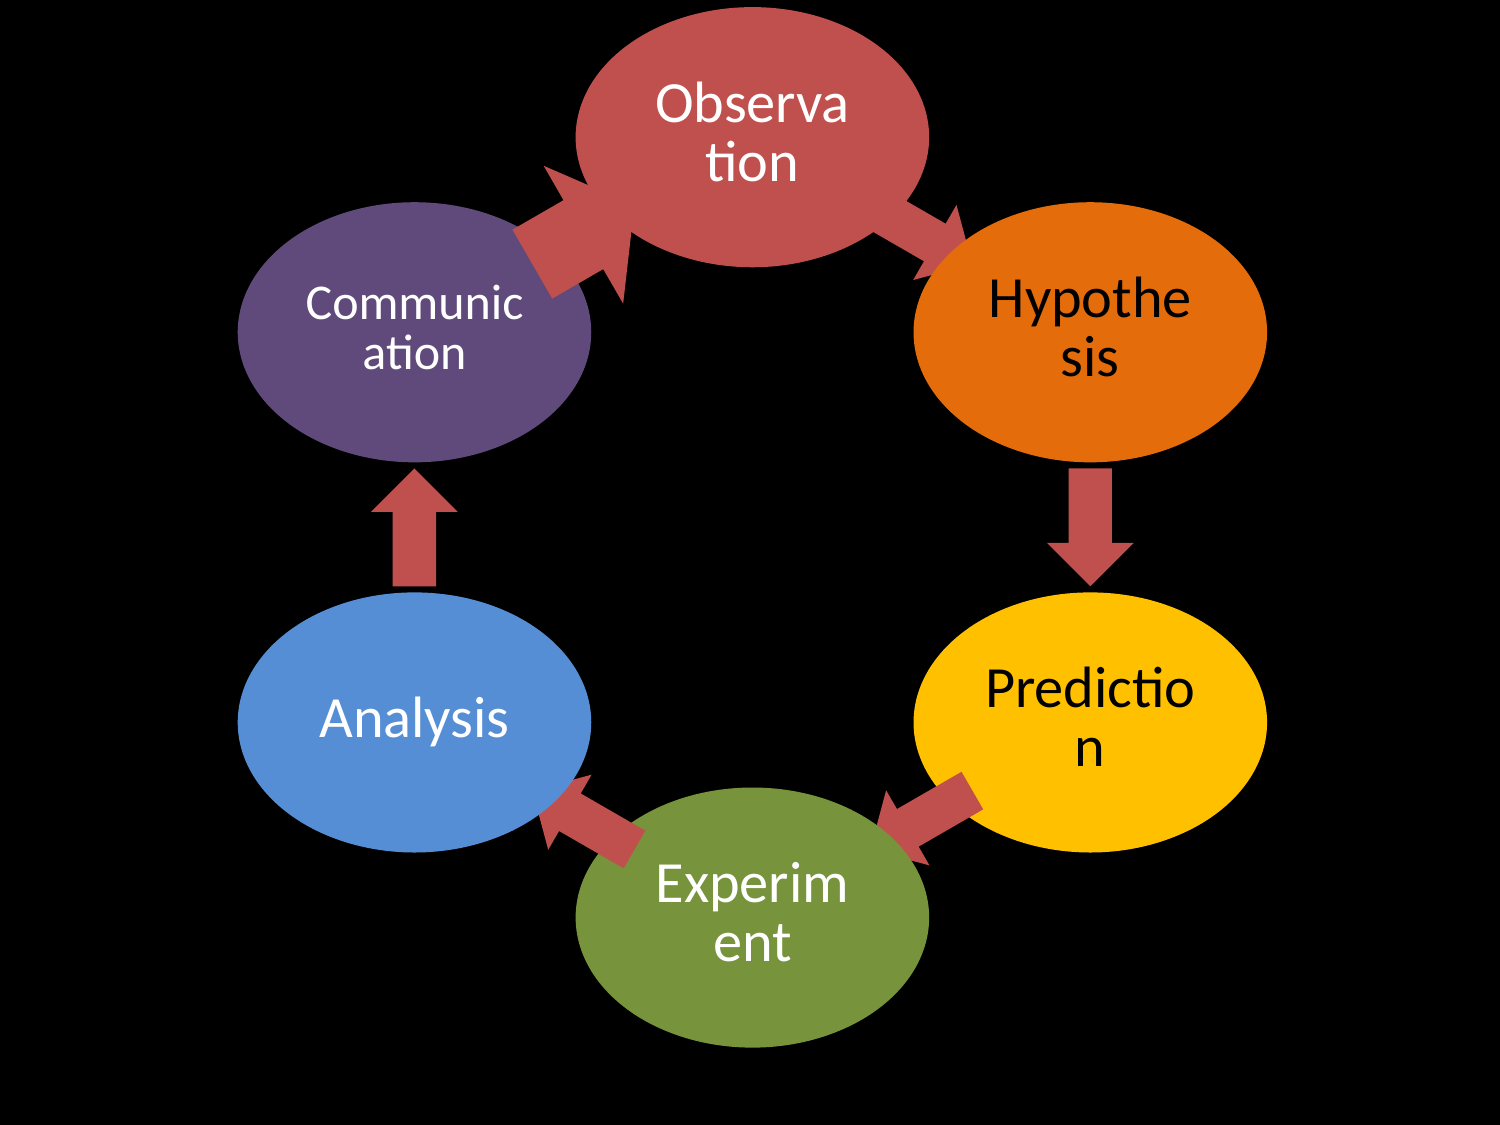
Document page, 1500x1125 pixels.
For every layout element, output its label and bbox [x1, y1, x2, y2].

text_box [44, 6, 1460, 1048]
